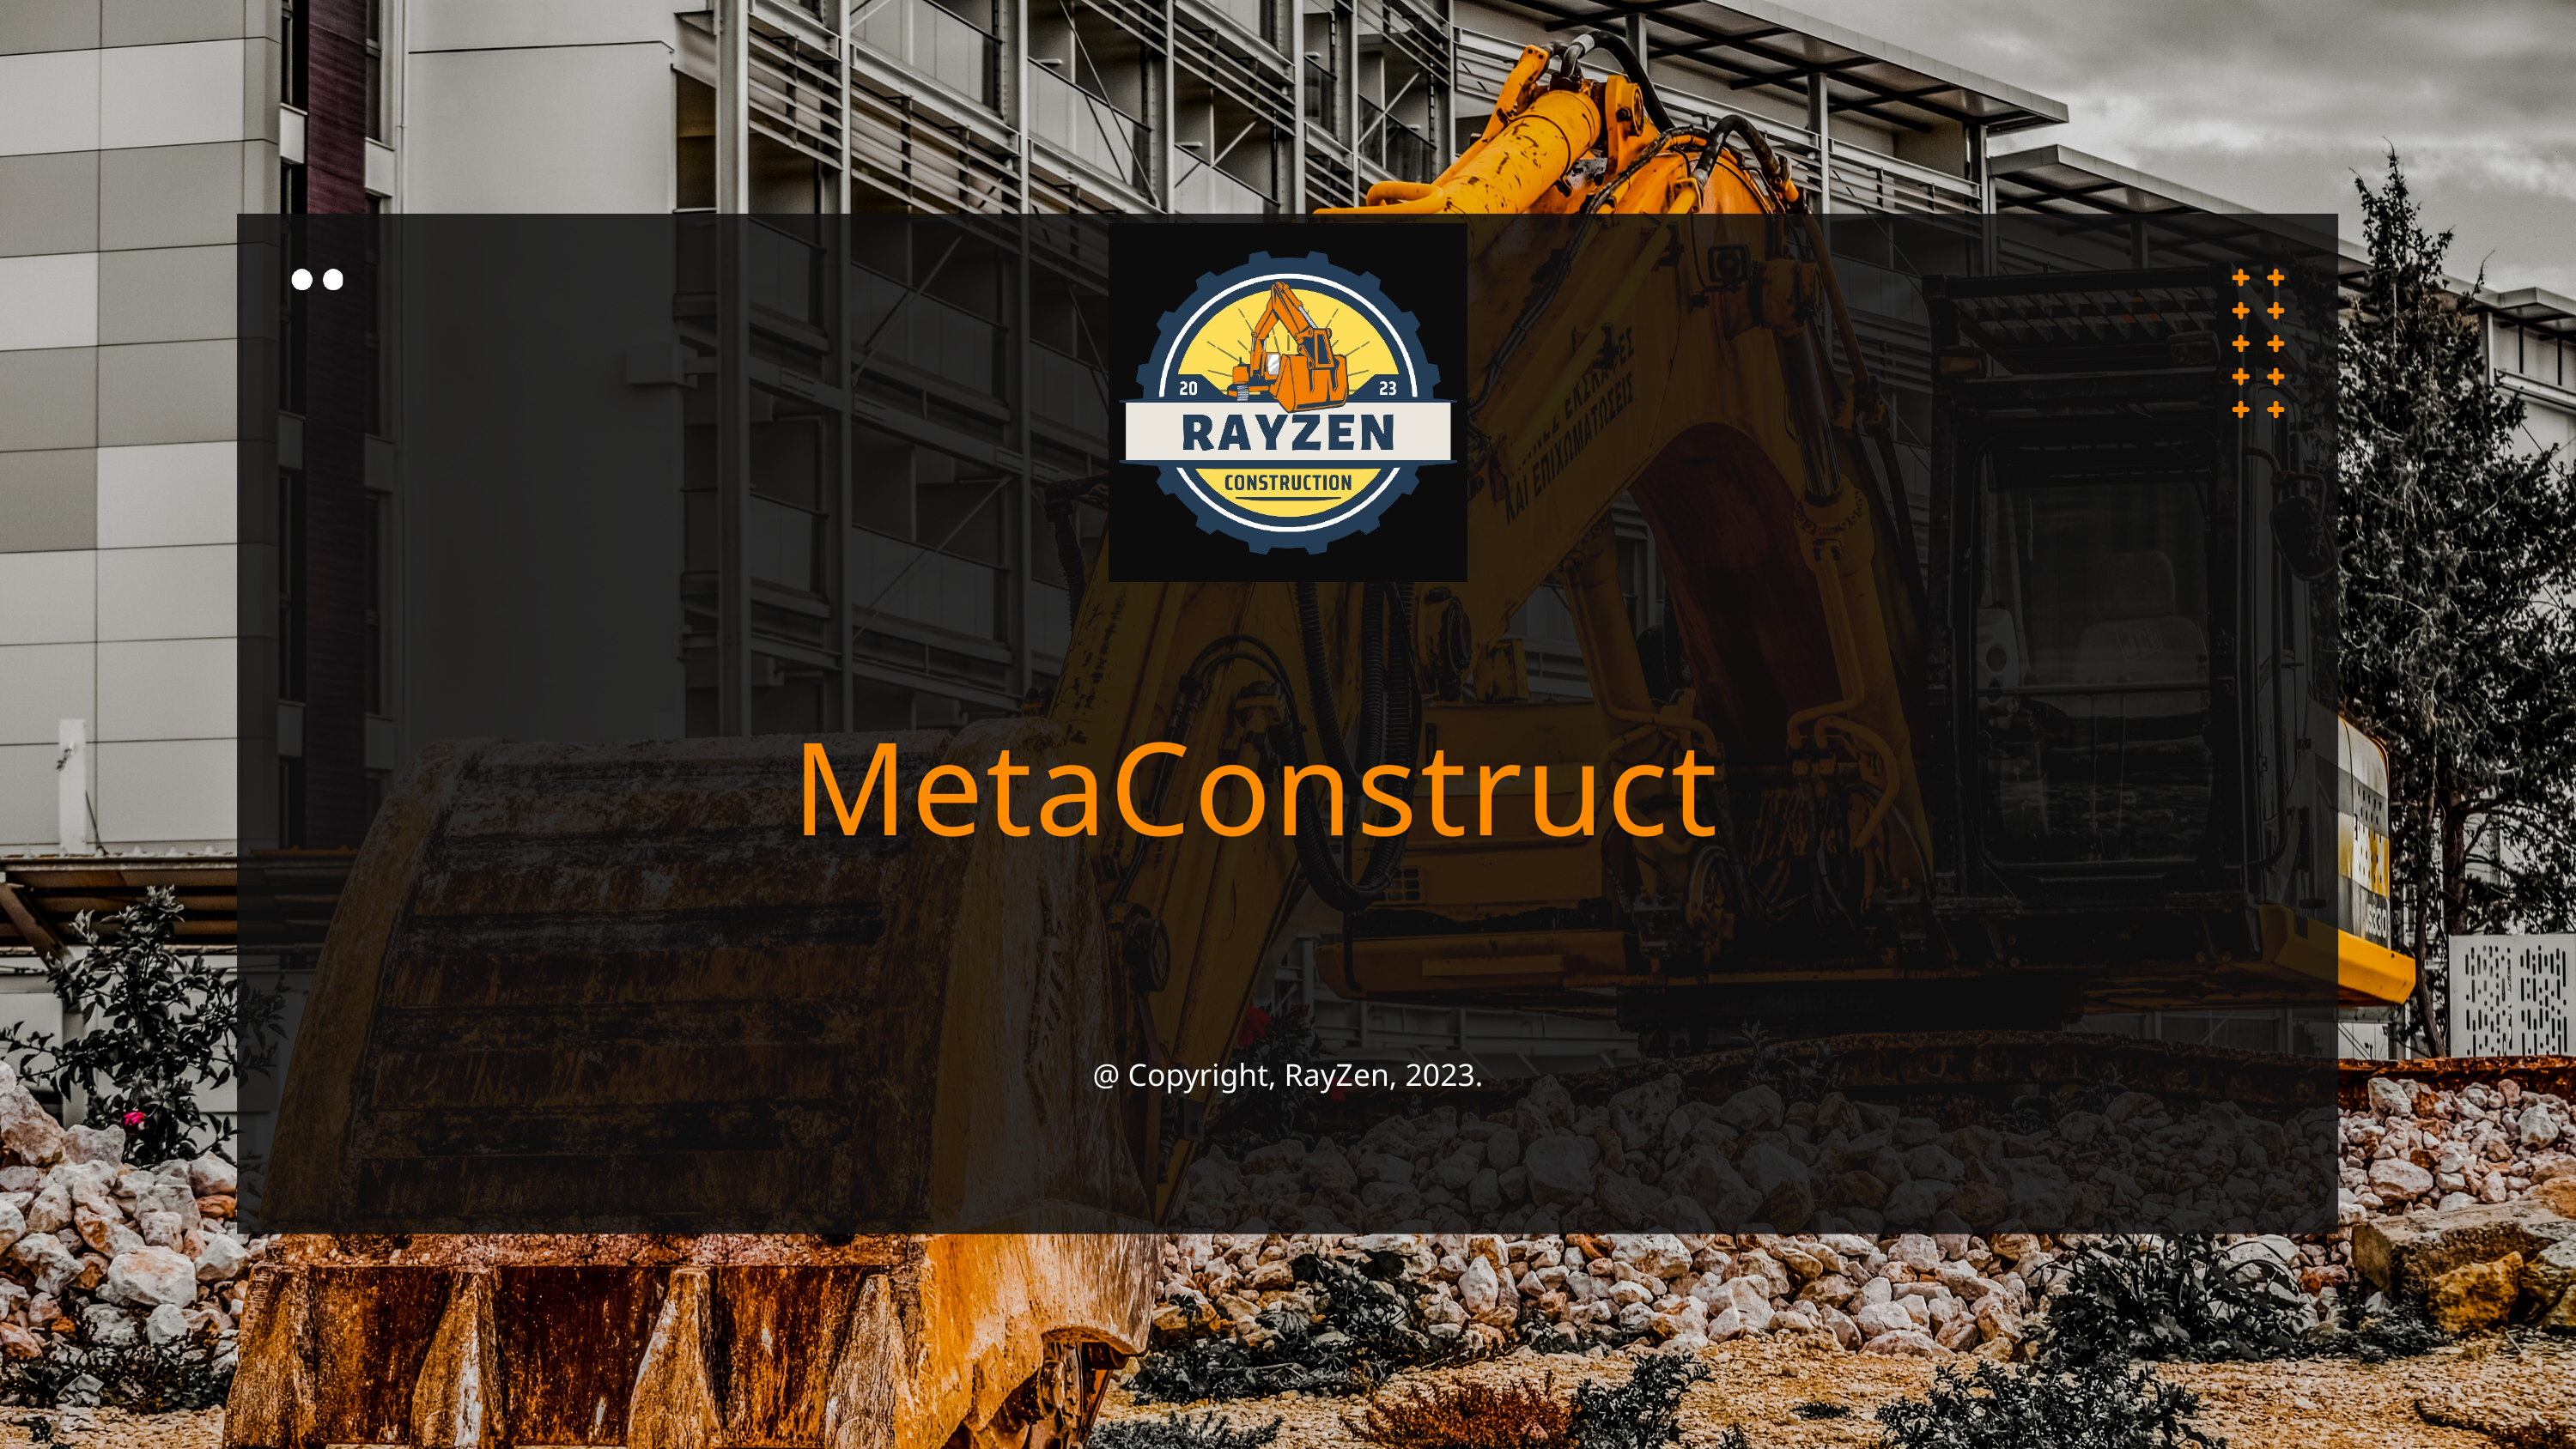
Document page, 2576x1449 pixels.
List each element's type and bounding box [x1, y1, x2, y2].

text_box [0, 0, 2576, 1449]
picture [1108, 223, 1467, 582]
text_box [236, 213, 2339, 1234]
